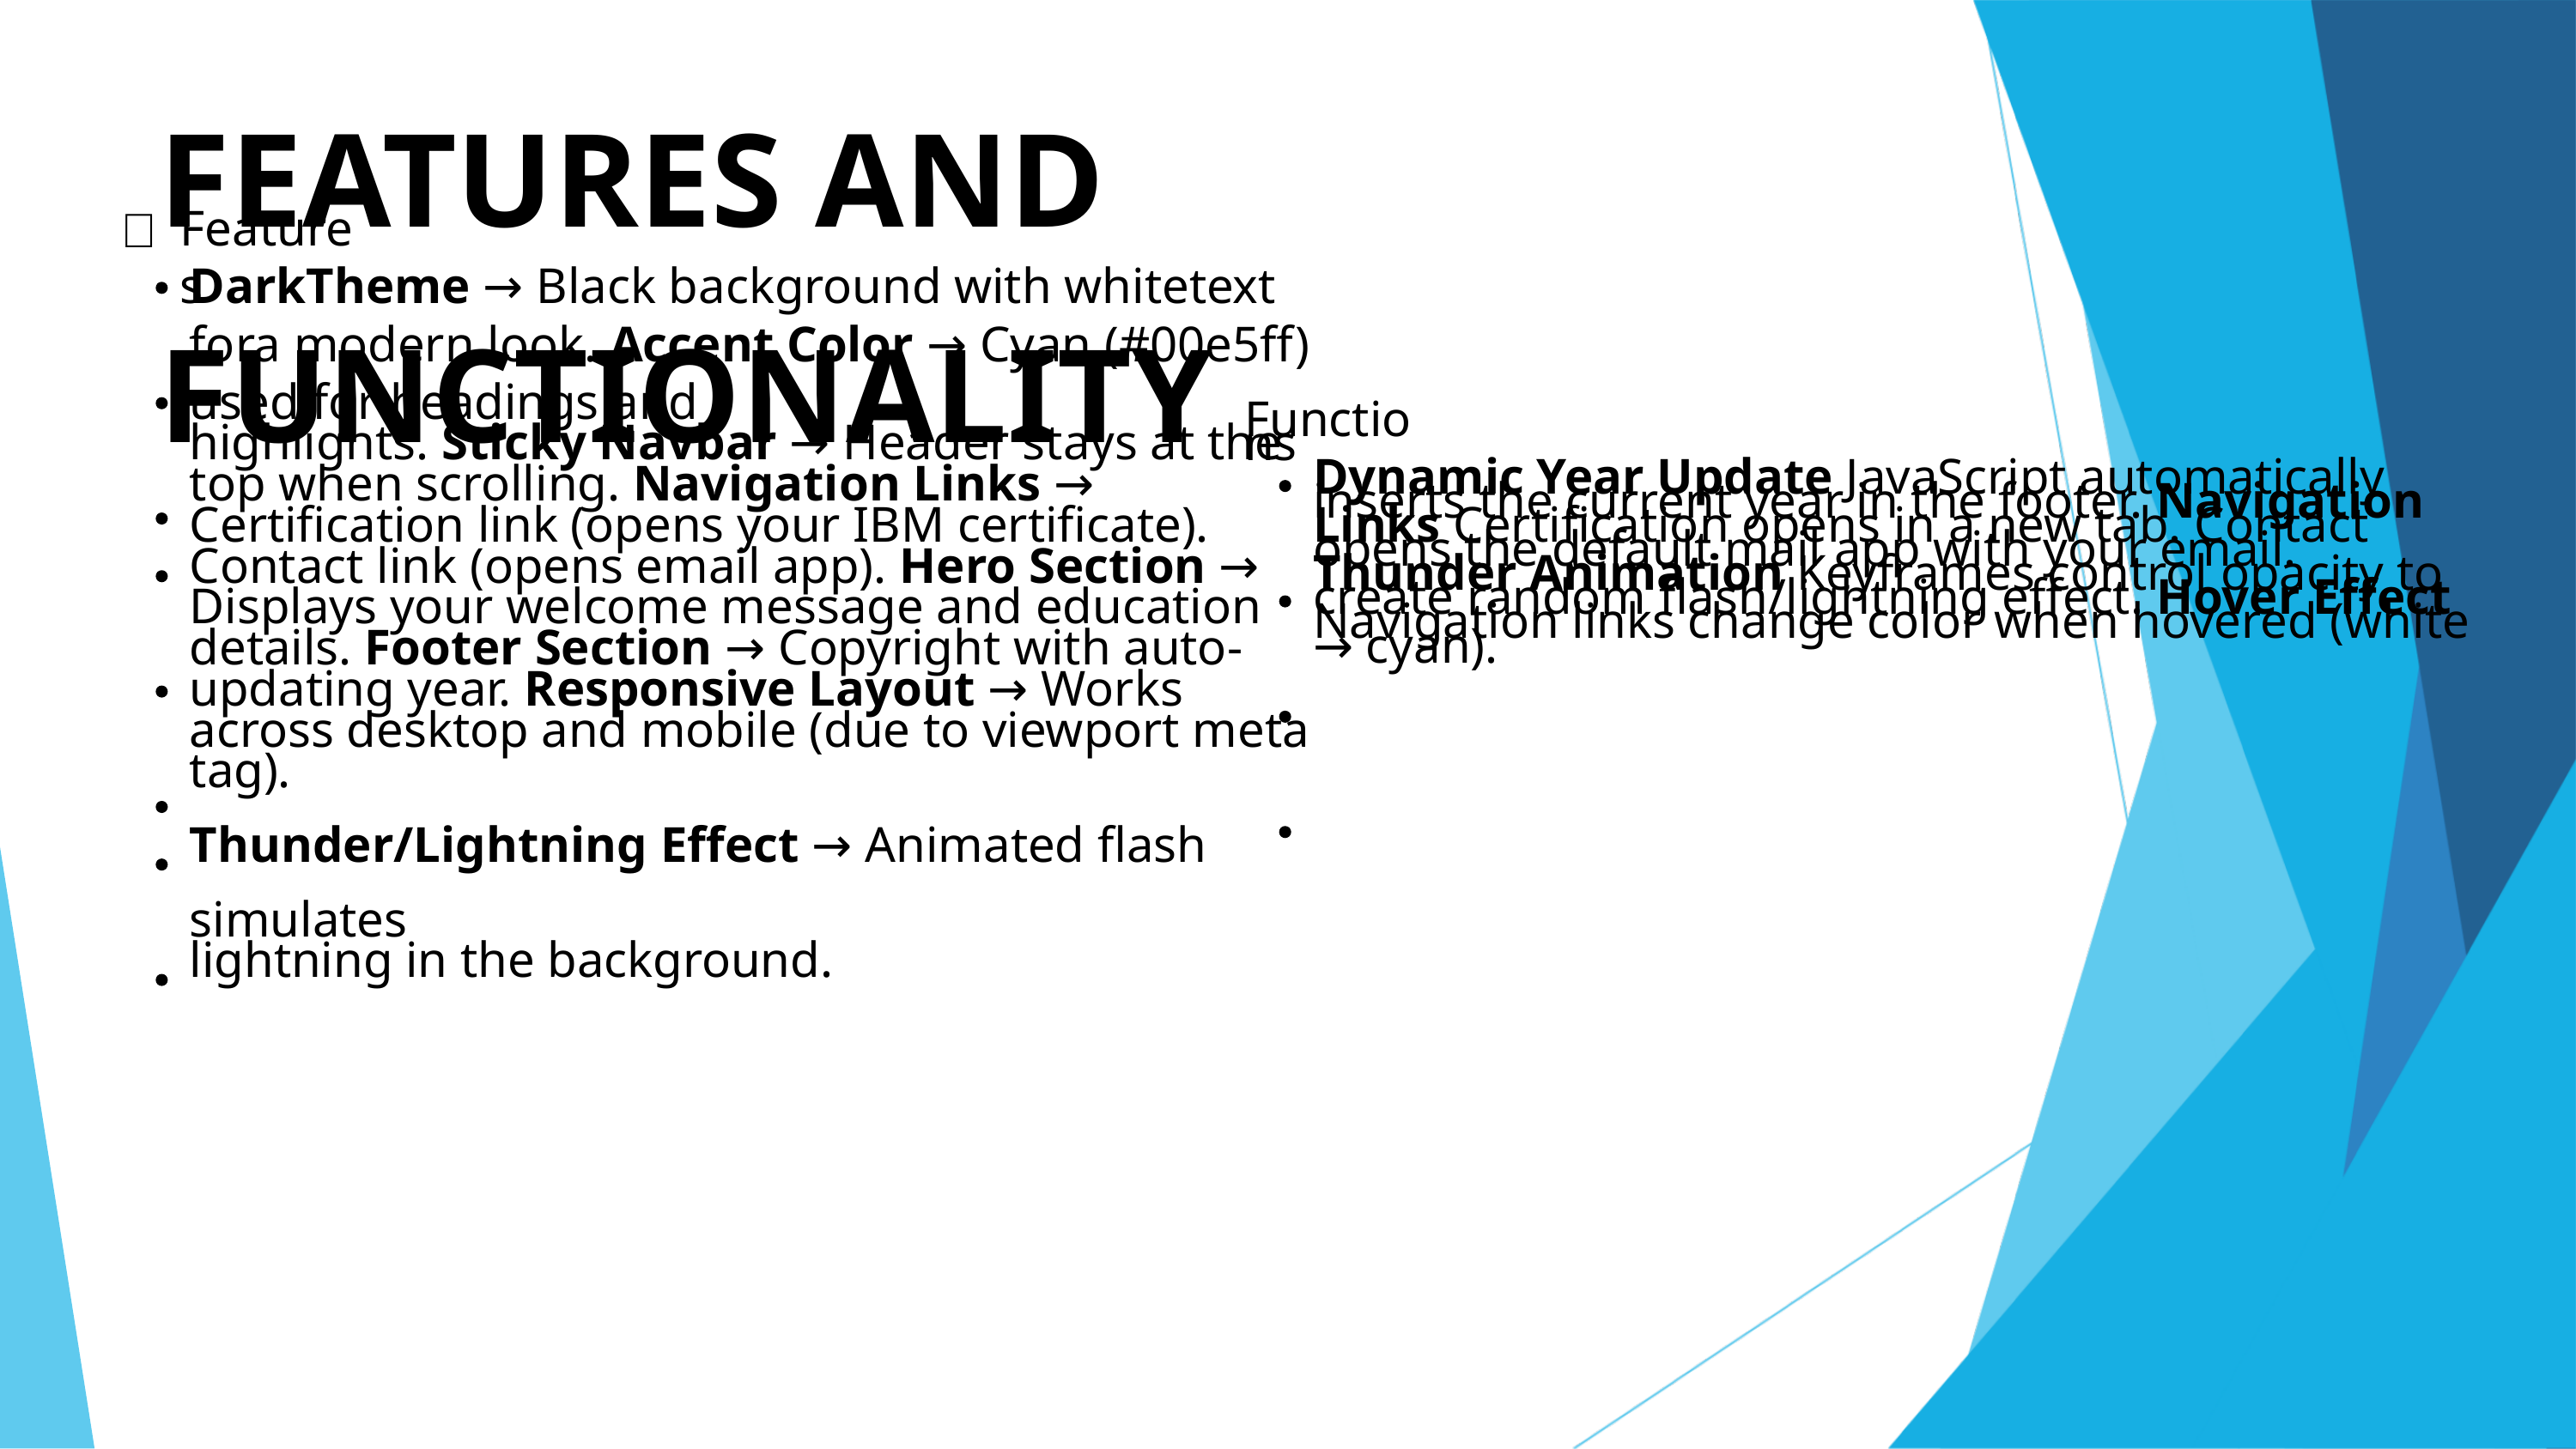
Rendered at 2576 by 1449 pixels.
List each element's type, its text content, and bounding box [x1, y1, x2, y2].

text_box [155, 512, 168, 525]
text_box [0, 846, 95, 1449]
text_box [155, 282, 168, 294]
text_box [1279, 595, 1291, 608]
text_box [155, 397, 168, 409]
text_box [1279, 479, 1291, 493]
text_box Features [179, 197, 355, 313]
text_box [1564, 0, 2576, 1449]
text_box DarkTheme → Black background with whitetext fora modern look. Accent Color → Cyan (#00e5ff) used for headings and highlights. Sticky Navbar → Header stays at the top when scrolling. Navigation Links → Certification link (opens your IBM certificate). Contact link (opens email app). Hero Section → Displays your welcome message and education details. Footer Section → Copyright with auto-updating year. Responsive Layout → Works across desktop and mobile (due to viewport meta tag). Thunder/Lightning Effect → Animated flash simulates lightning in the background. [189, 255, 1316, 988]
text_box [155, 685, 168, 698]
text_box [155, 800, 168, 814]
text_box Functions [1244, 421, 1439, 470]
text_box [1279, 825, 1291, 839]
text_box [155, 973, 168, 986]
text_box 🌟 [120, 177, 171, 258]
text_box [155, 569, 168, 583]
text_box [1279, 710, 1291, 724]
text_box FEATURES AND FUNCTIONALITY [159, 38, 2105, 468]
text_box [169, 223, 179, 248]
text_box Dynamic Year Update JavaScript automatically inserts the current year in the footer. Navigation Links Certification opens in a new tab. Contact opens the default mail app with your email. Thunder Animation Keyframes control opacity to create random flash/lightning effect. Hover Effect Navigation links change color when hovered (white → cyan). [1313, 479, 2476, 673]
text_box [155, 858, 168, 871]
